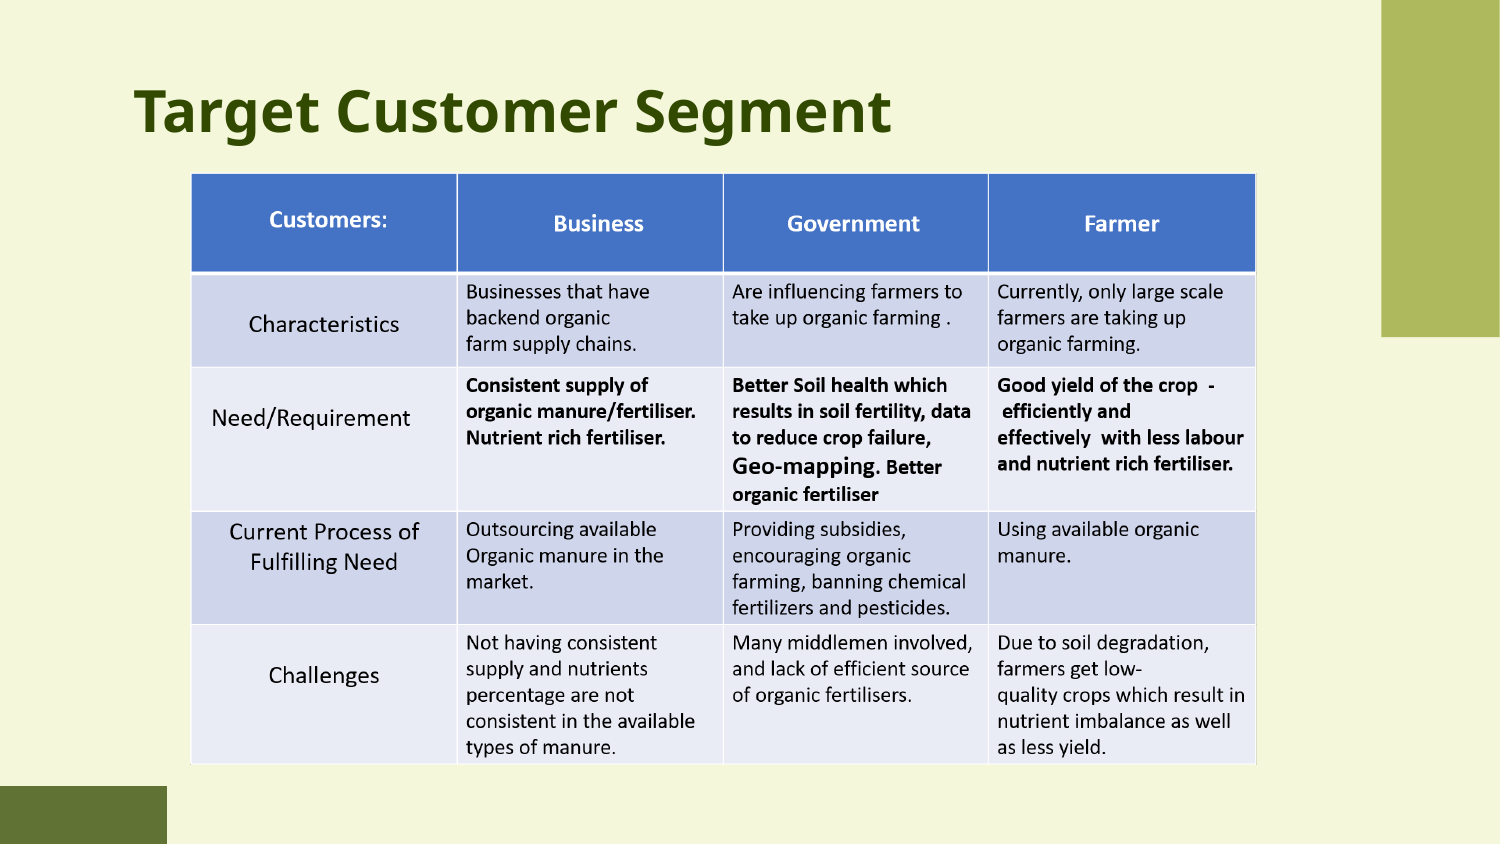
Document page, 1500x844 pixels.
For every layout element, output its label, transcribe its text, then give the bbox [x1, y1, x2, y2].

title Target Customer Segment [118, 59, 1382, 154]
picture [190, 171, 1258, 773]
